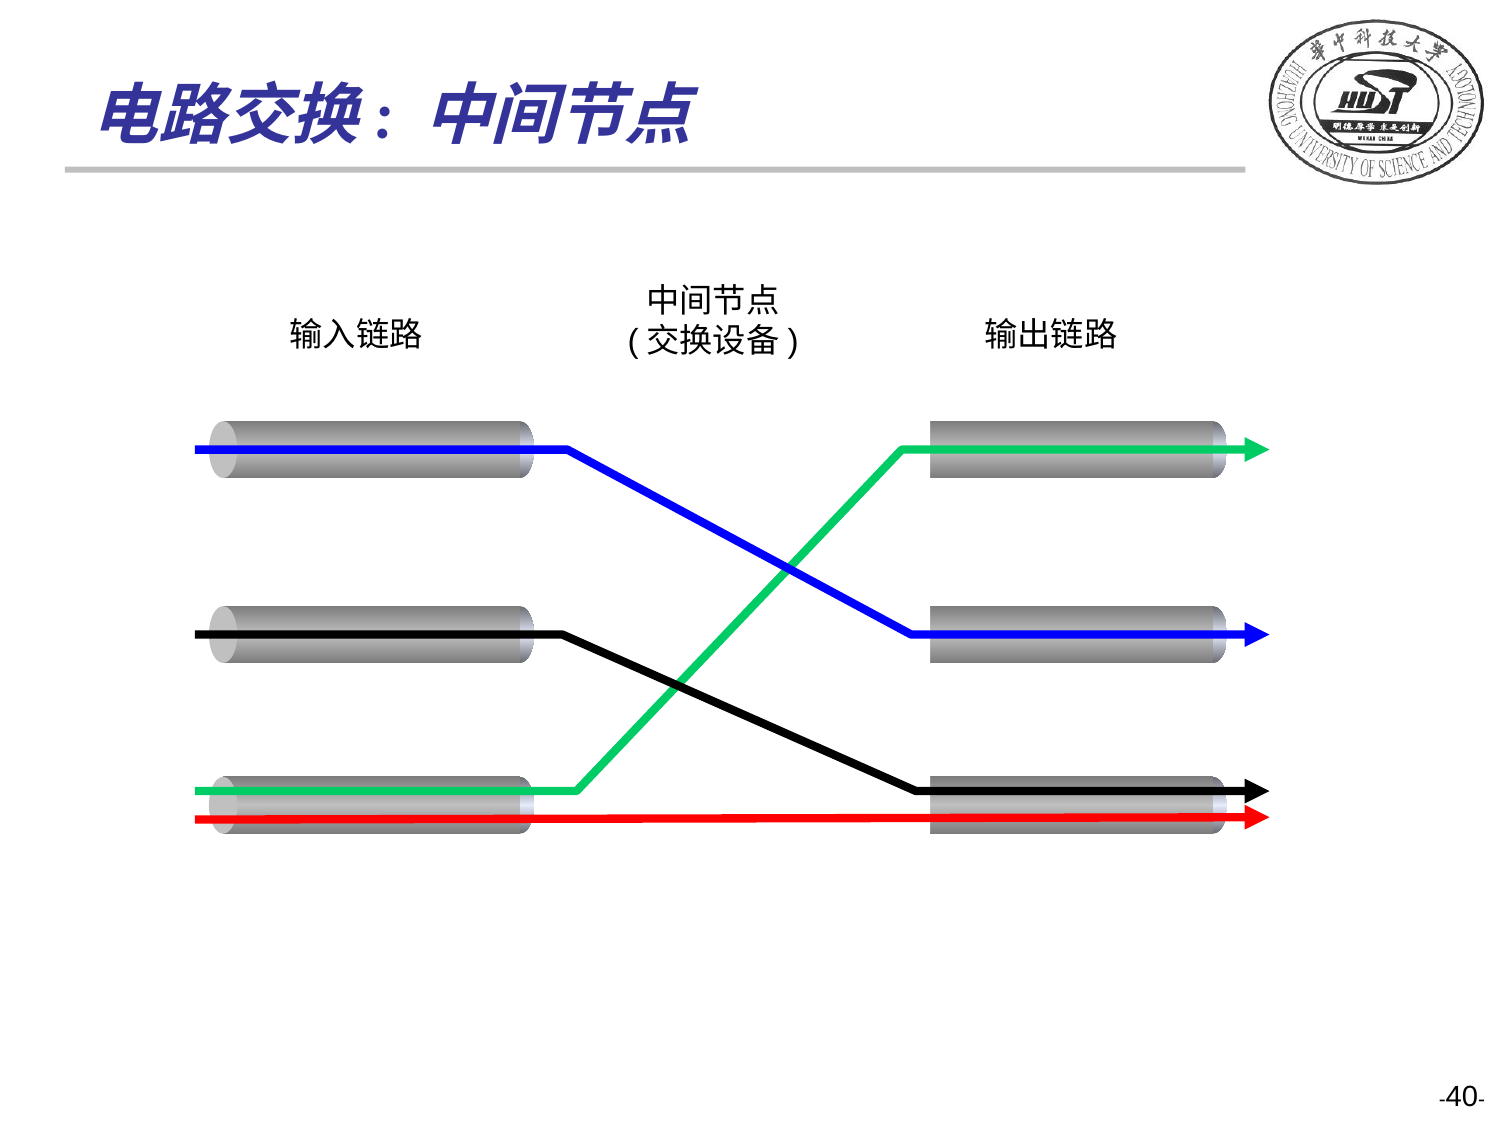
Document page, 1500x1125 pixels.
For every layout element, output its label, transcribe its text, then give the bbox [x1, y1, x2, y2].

picture [1257, 18, 1489, 185]
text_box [194, 278, 1270, 906]
text_box -40- [1149, 1070, 1500, 1125]
title 电路交换: 中间节点 [76, 42, 1158, 160]
